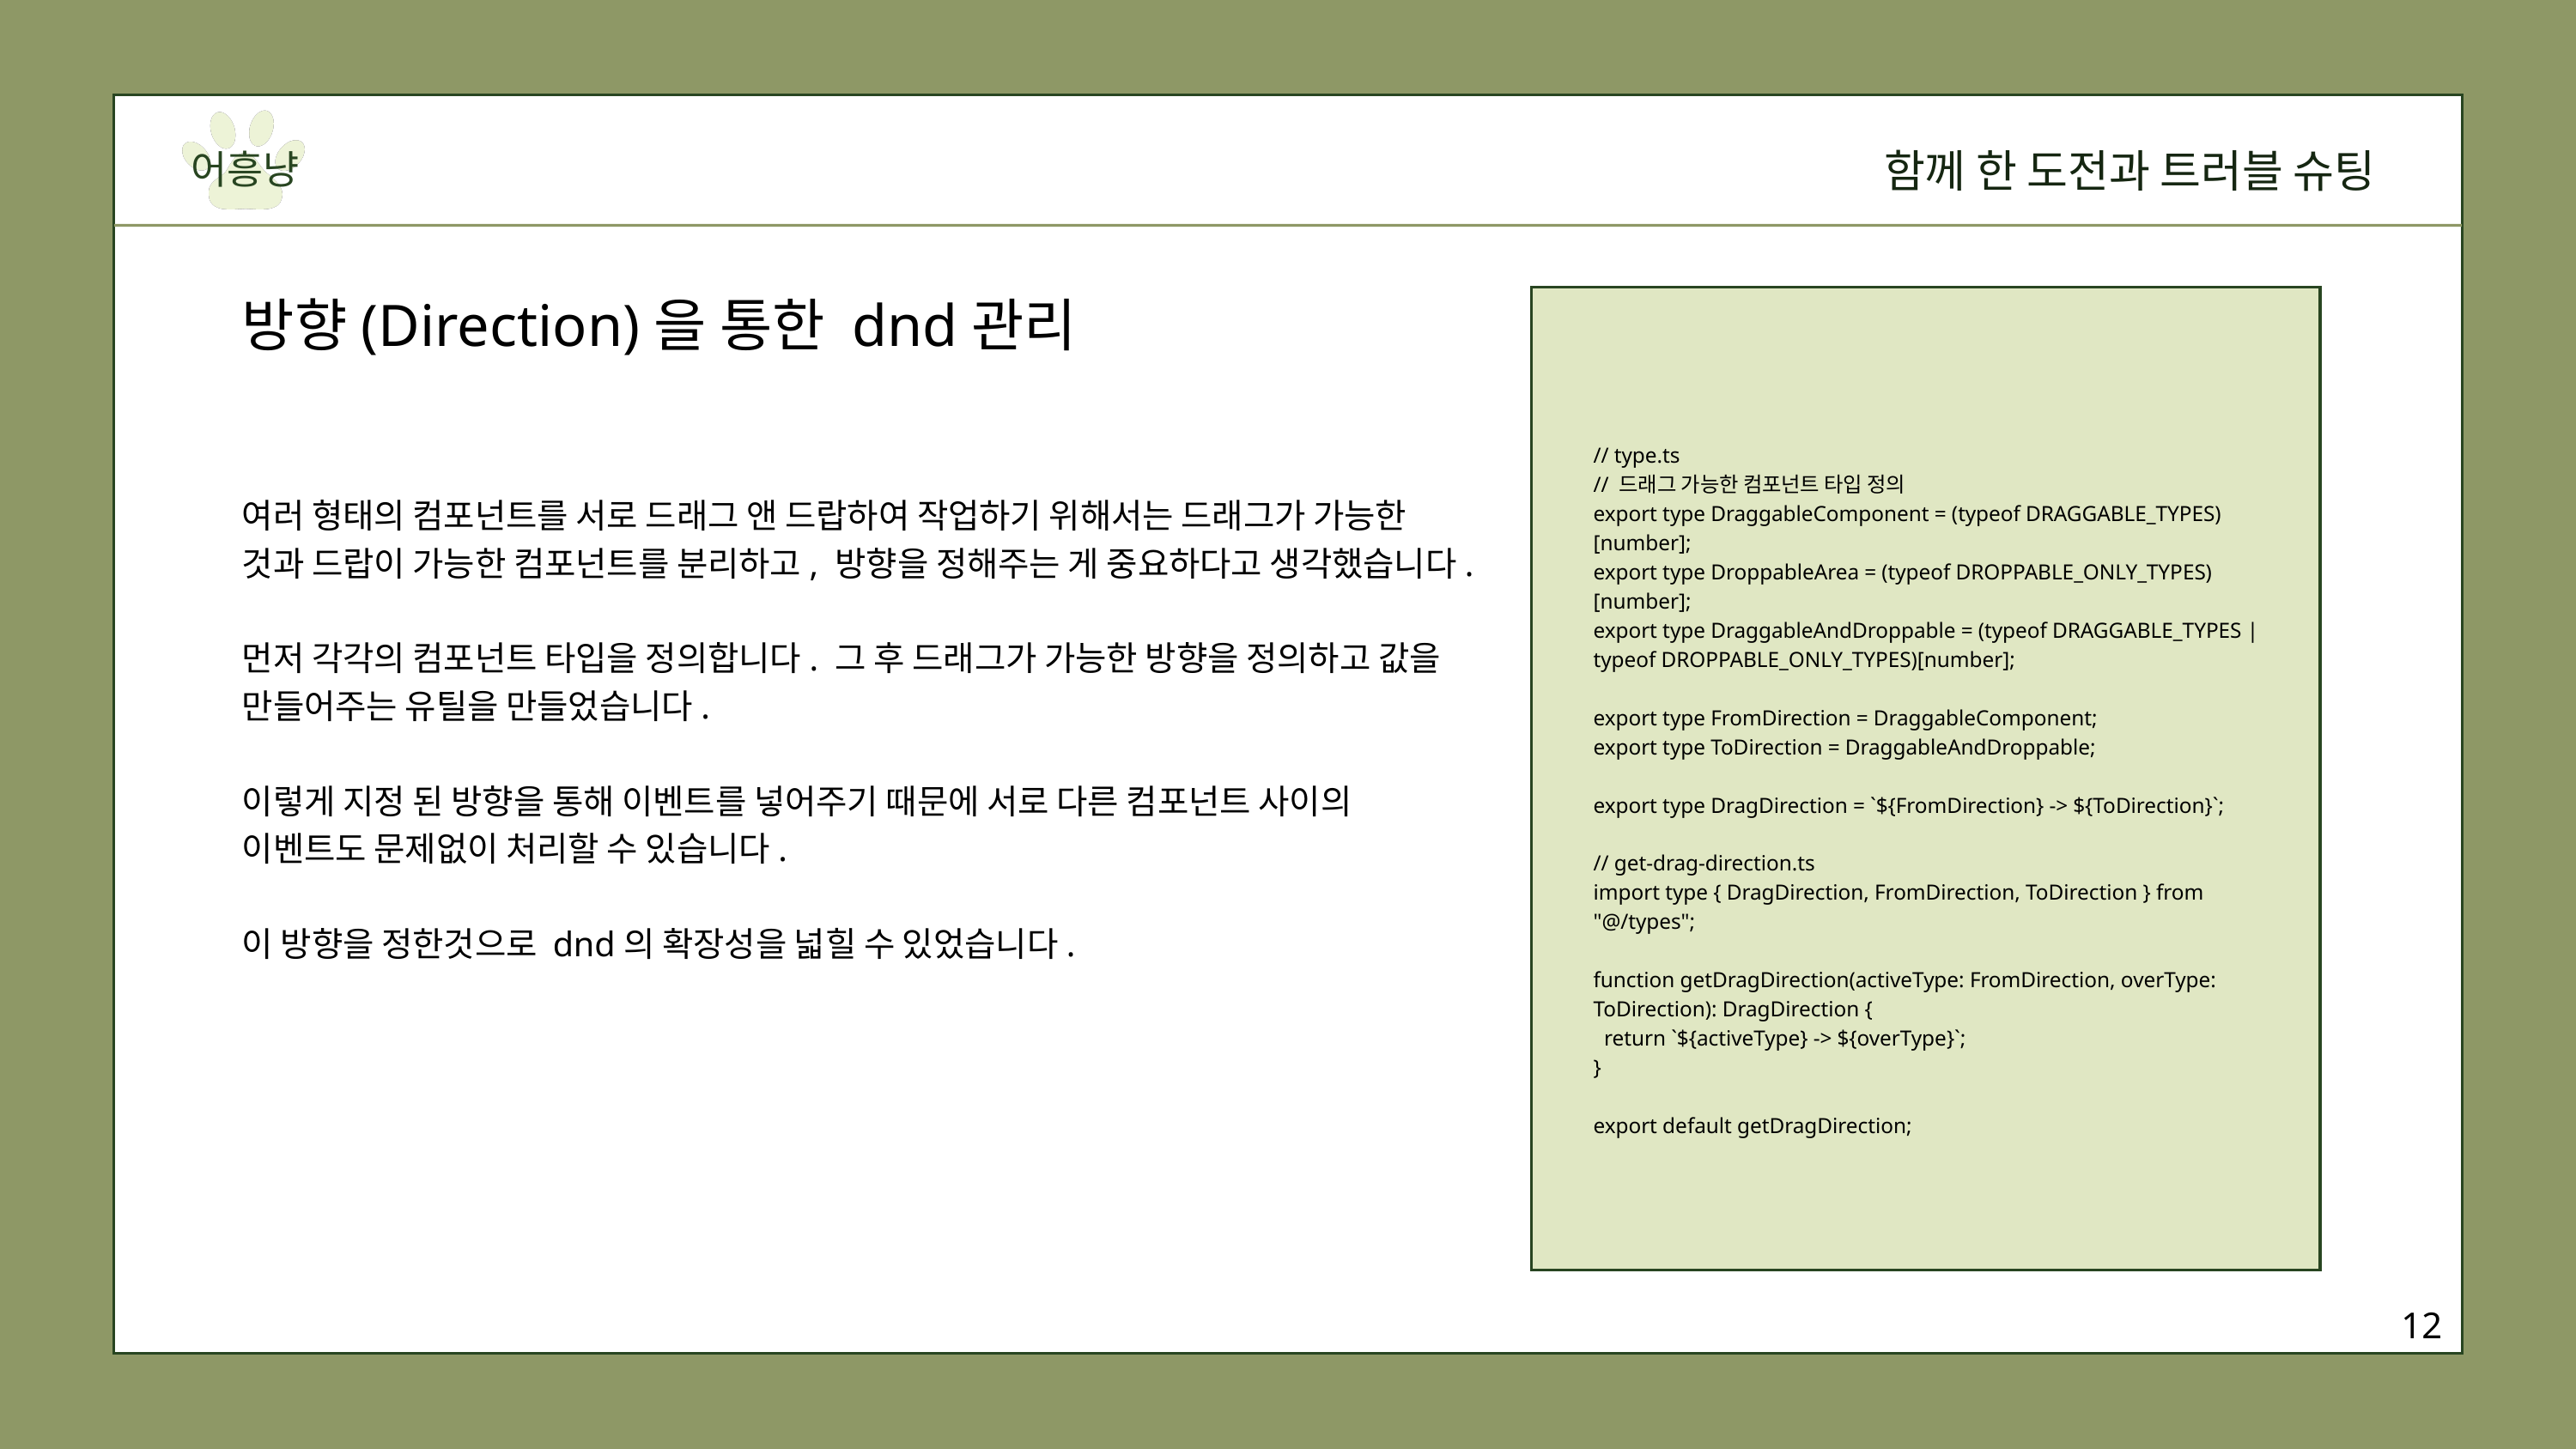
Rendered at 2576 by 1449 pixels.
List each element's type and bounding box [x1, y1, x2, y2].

text_box [1531, 287, 2321, 1270]
text_box [113, 94, 2463, 1354]
